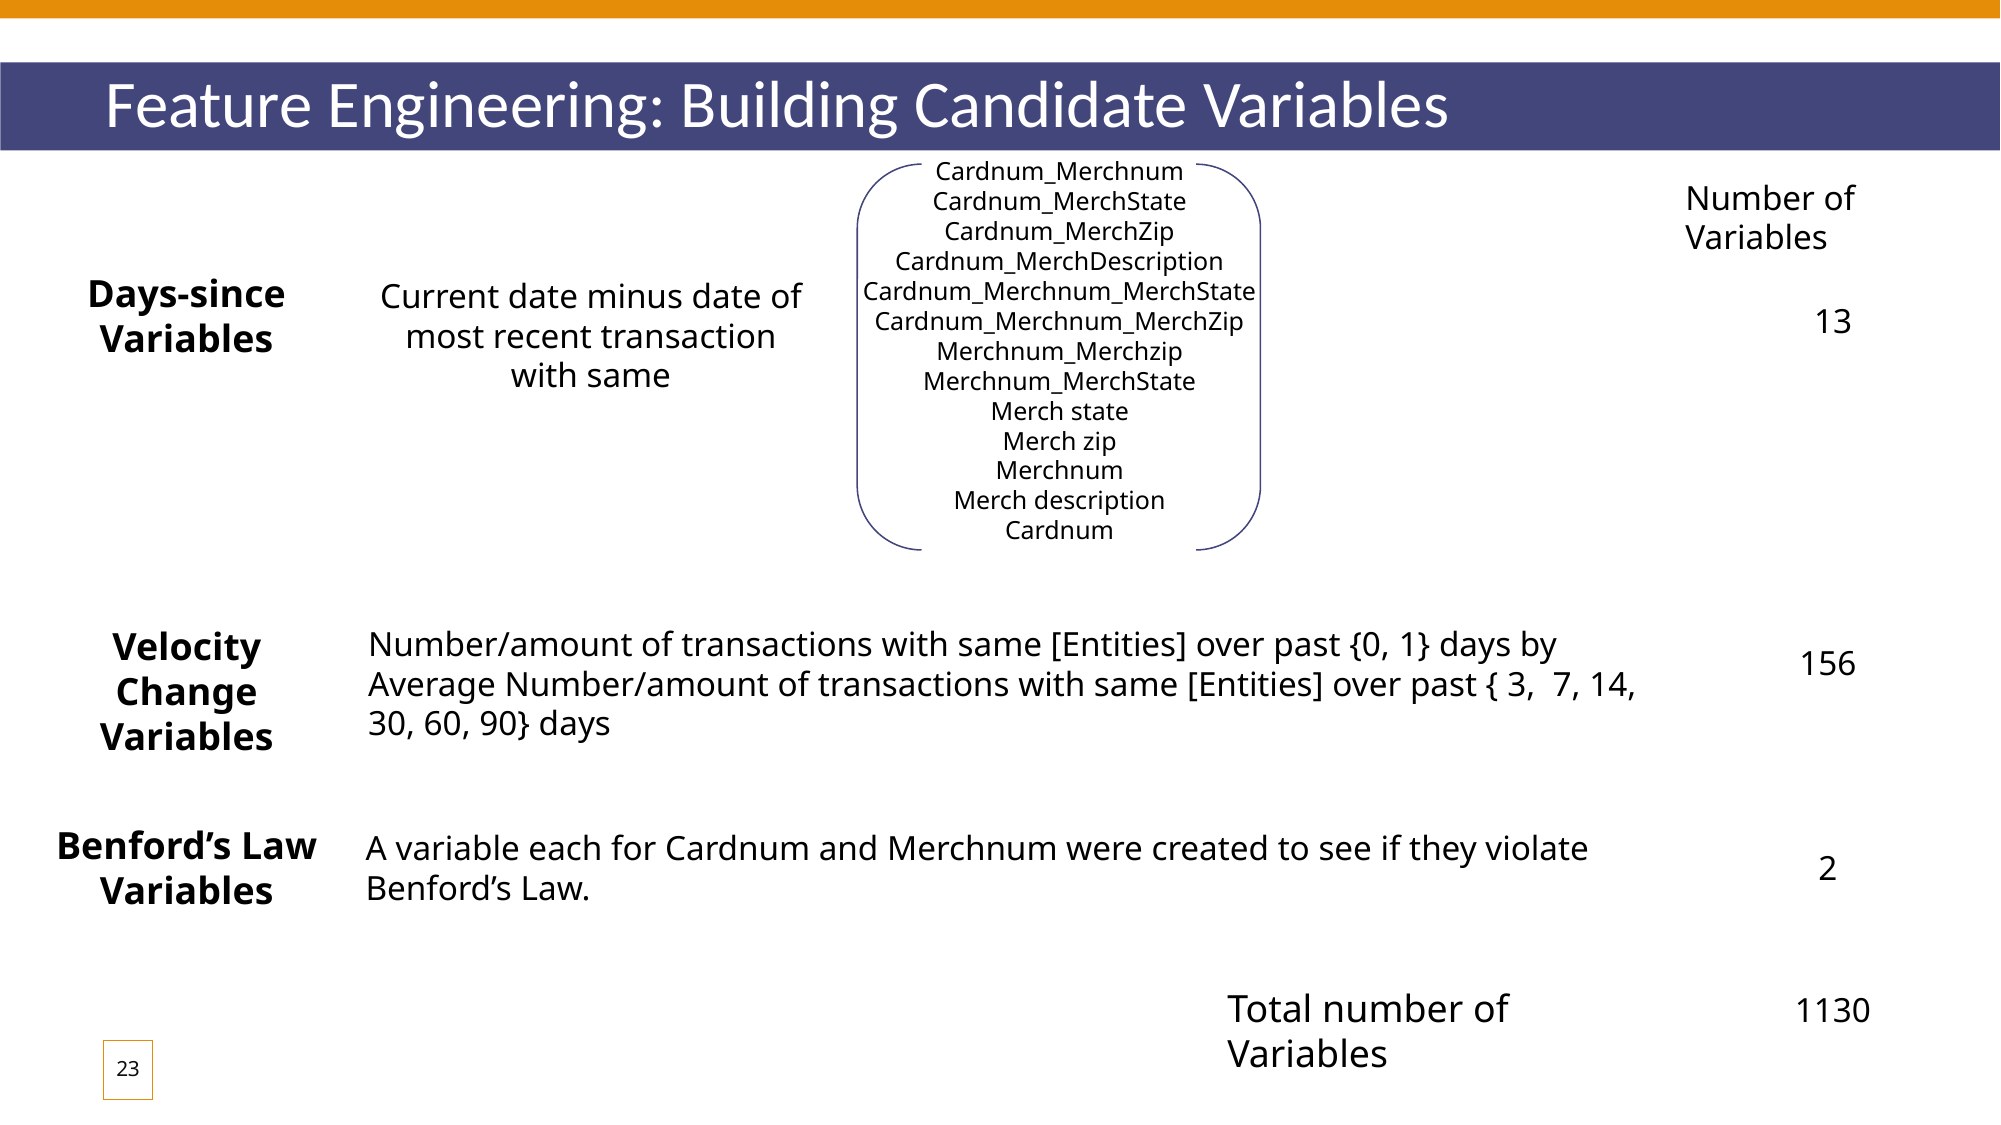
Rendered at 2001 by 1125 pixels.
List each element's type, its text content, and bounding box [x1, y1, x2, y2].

text_box 2 [1687, 839, 1969, 895]
text_box Benford’s Law Variables [31, 814, 343, 920]
text_box Number of Variables [1670, 169, 1996, 264]
text_box A variable each for Cardnum and Merchnum were created to see if they violate Benford’s Law. [350, 819, 1683, 915]
text_box [856, 163, 1262, 551]
text_box 13 [1692, 292, 1974, 348]
text_box Velocity Change Variables [31, 616, 343, 766]
text_box 1130 [1692, 981, 1974, 1037]
text_box Cardnum_Merchnum Cardnum_MerchState Cardnum_MerchZip Cardnum_MerchDescription Cardnum_Merchnum_MerchState Cardnum_Merchnum_MerchZip Merchnum_Merchzip Merchnum_MerchState Merch state Merch zip Merchnum Merch description Cardnum [848, 148, 1272, 583]
text_box Total number of Variables [1212, 977, 1650, 1083]
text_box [62, 262, 823, 369]
text_box 156 [1687, 634, 1969, 690]
list Feature Engineering: Building Candidate Variables [0, 62, 2000, 151]
slide_number 23 [103, 1040, 153, 1100]
text_box Number/amount of transactions with same [Entities] over past {0, 1} days by Average Number/amount of transactions with same [Entities] over past { 3, 7, 14, 30, 60, 90} days [353, 615, 1685, 750]
